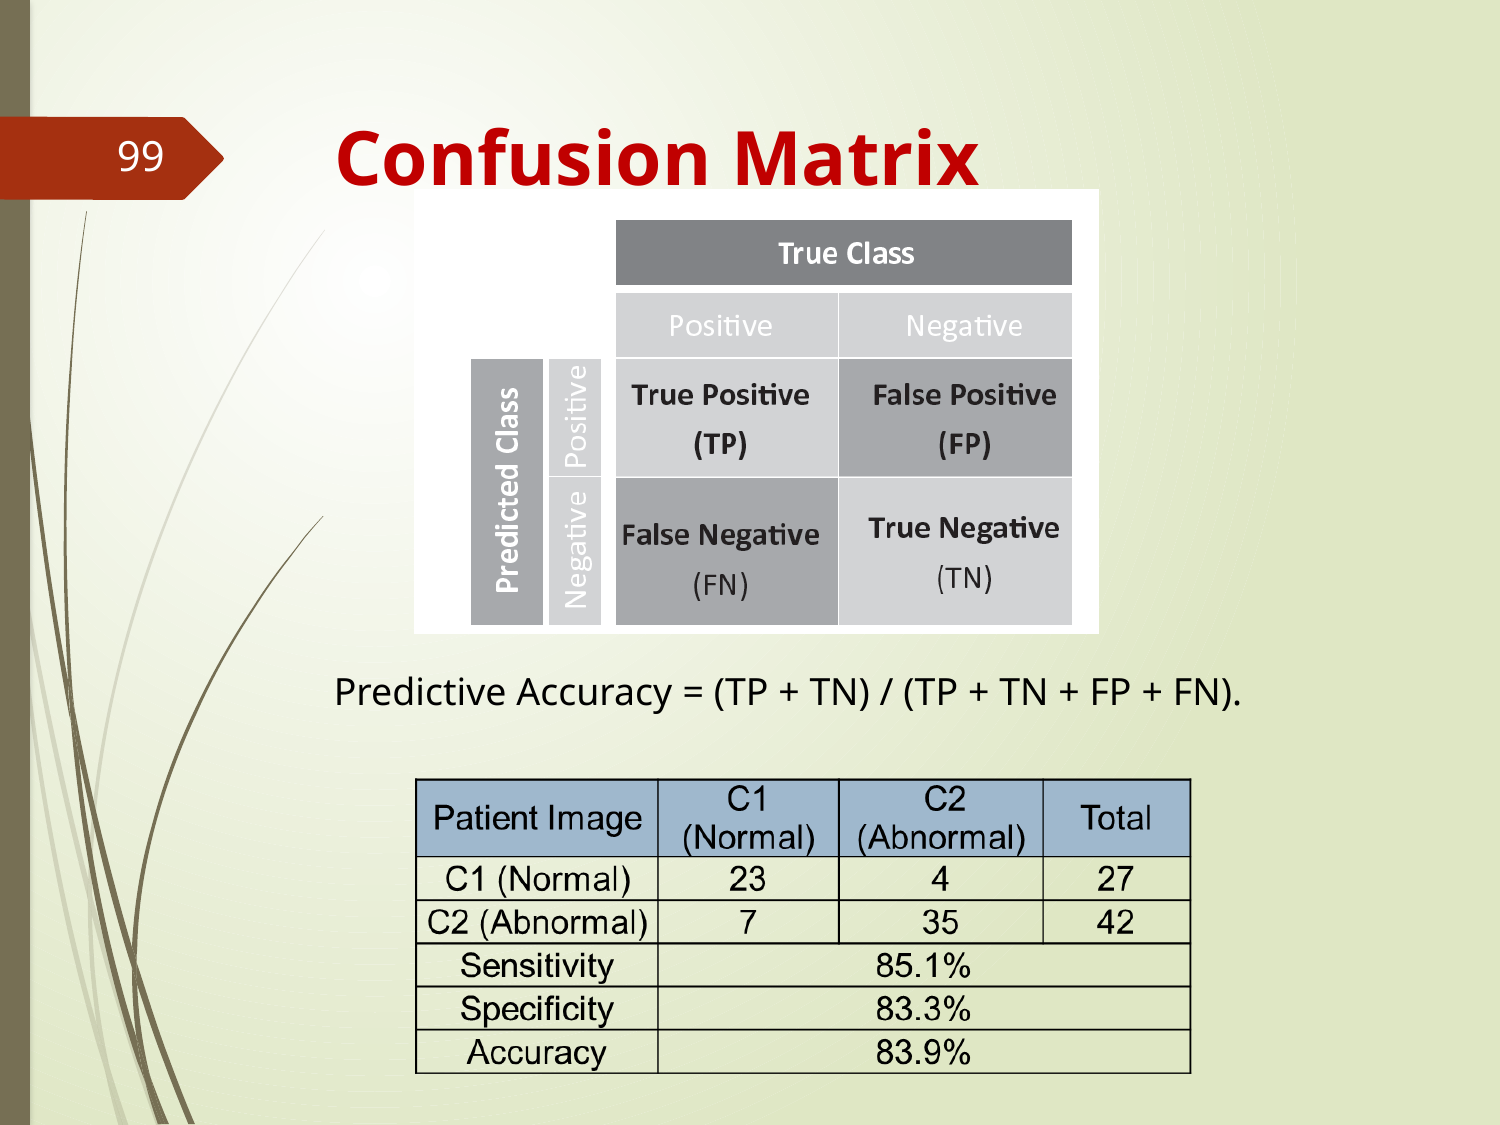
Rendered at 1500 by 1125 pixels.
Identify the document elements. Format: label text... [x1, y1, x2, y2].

title Confusion Matrix [319, 102, 1400, 249]
slide_number 99 [70, 129, 180, 188]
text_box Predictive Accuracy = (TP + TN) / (TP + TN + FP + FN). [319, 660, 1314, 720]
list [413, 188, 1099, 635]
picture [413, 766, 1192, 1092]
